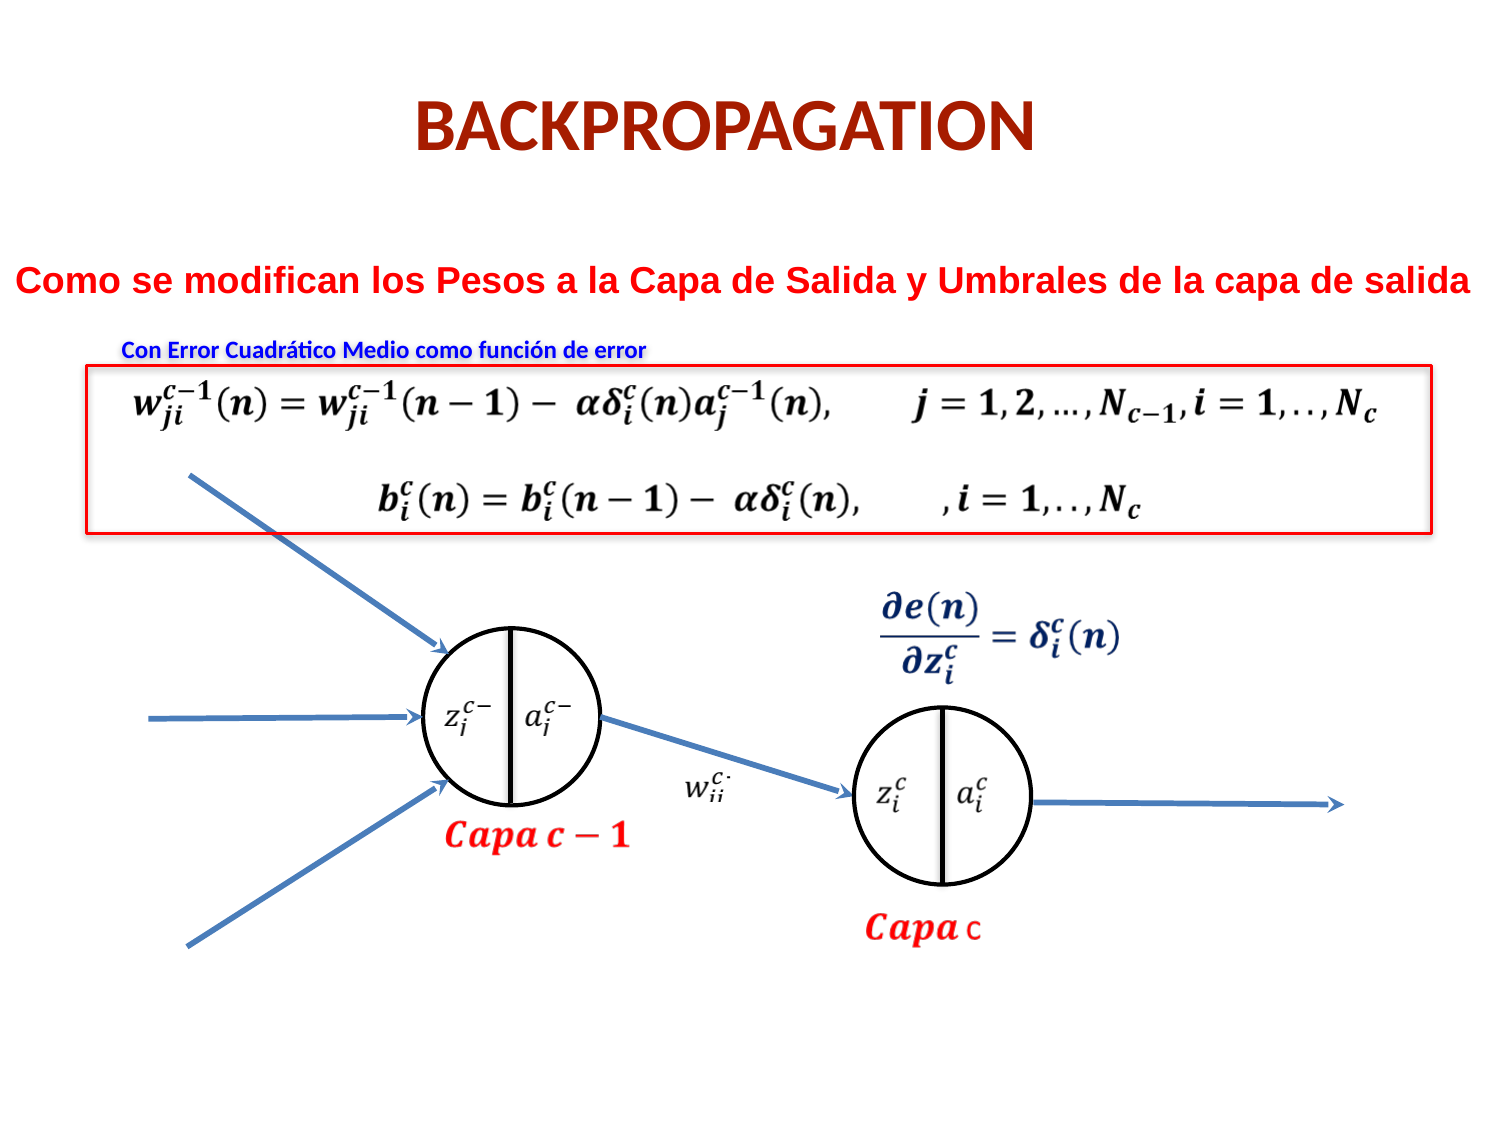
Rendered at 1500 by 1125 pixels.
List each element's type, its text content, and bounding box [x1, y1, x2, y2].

list Como se modifican los Pesos a la Capa de Salida y Umbrales de la capa de salida [0, 204, 1490, 1032]
text_box Con Error Cuadrático Medio como función de error [76, 308, 693, 388]
text_box [86, 365, 1432, 534]
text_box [148, 474, 1345, 958]
title BACKPROPAGATION [53, 22, 1398, 204]
